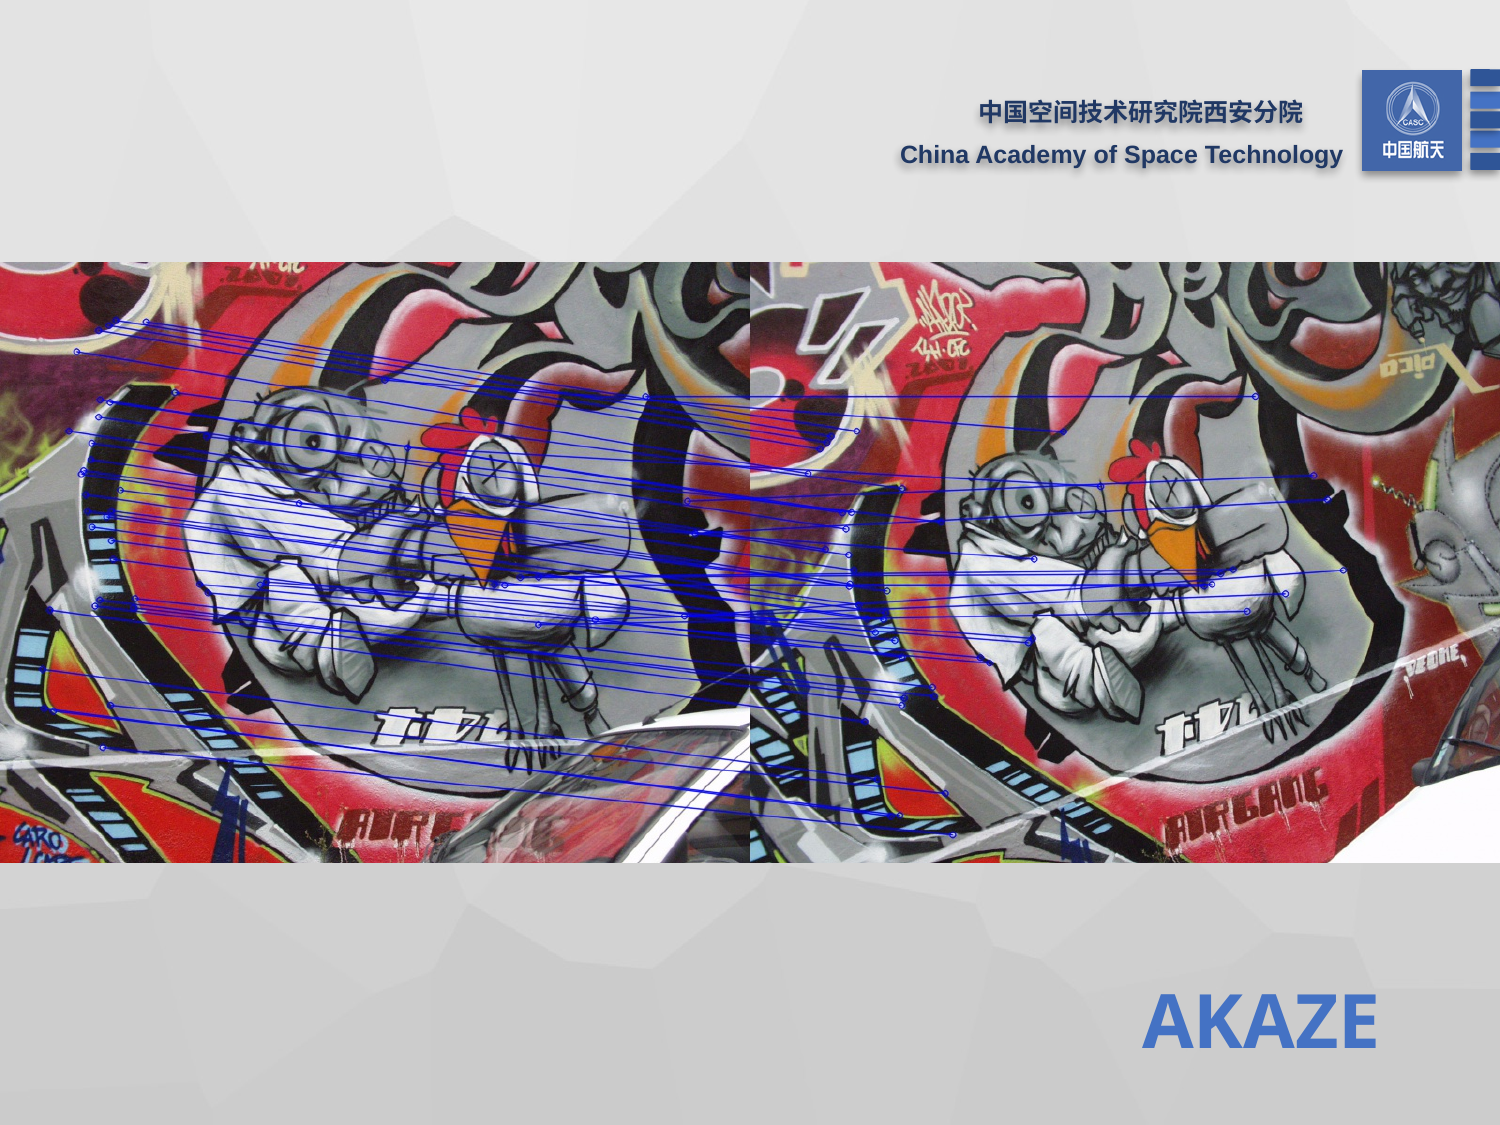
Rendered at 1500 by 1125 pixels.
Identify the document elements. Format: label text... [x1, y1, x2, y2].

picture [1362, 70, 1462, 171]
text_box AKAZE [1127, 965, 1426, 1071]
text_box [783, 69, 1500, 175]
picture [0, 1, 1500, 1125]
